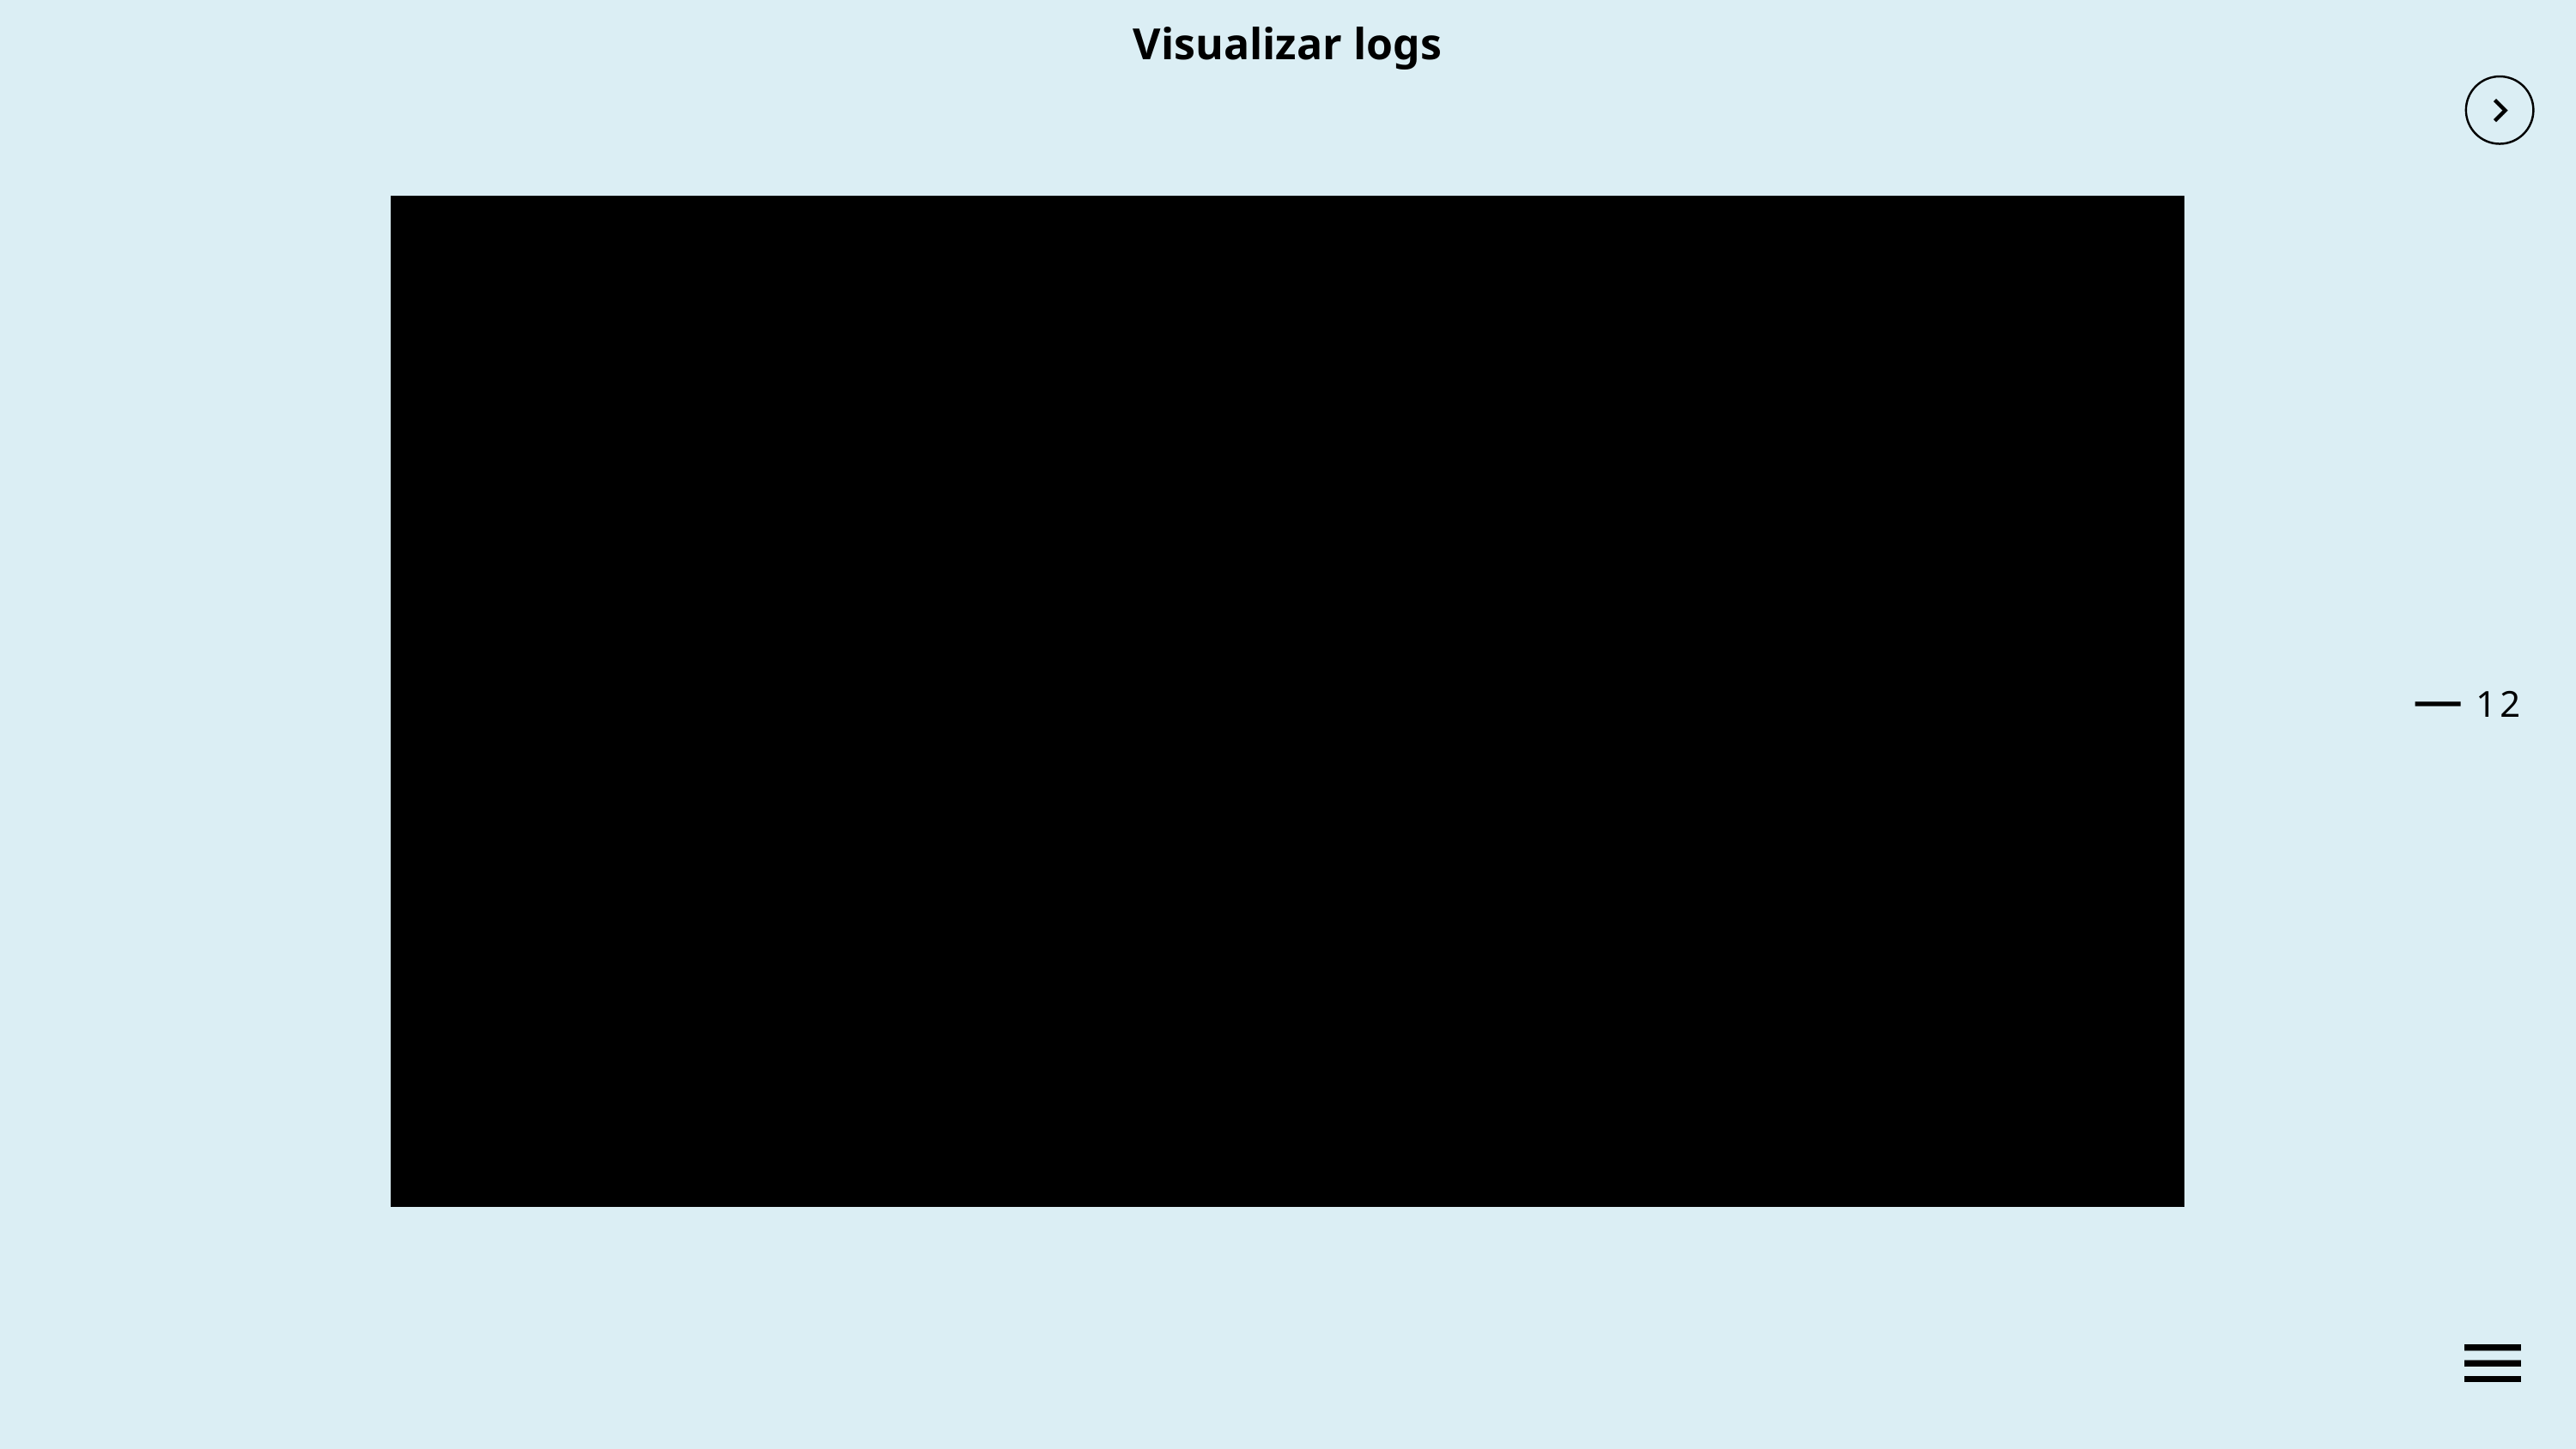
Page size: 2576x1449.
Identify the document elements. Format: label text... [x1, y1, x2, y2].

text_box Visualizar logs [1121, 9, 1455, 75]
picture [390, 196, 2184, 1207]
picture [2464, 1344, 2521, 1383]
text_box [2415, 681, 2521, 769]
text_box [2464, 75, 2535, 145]
